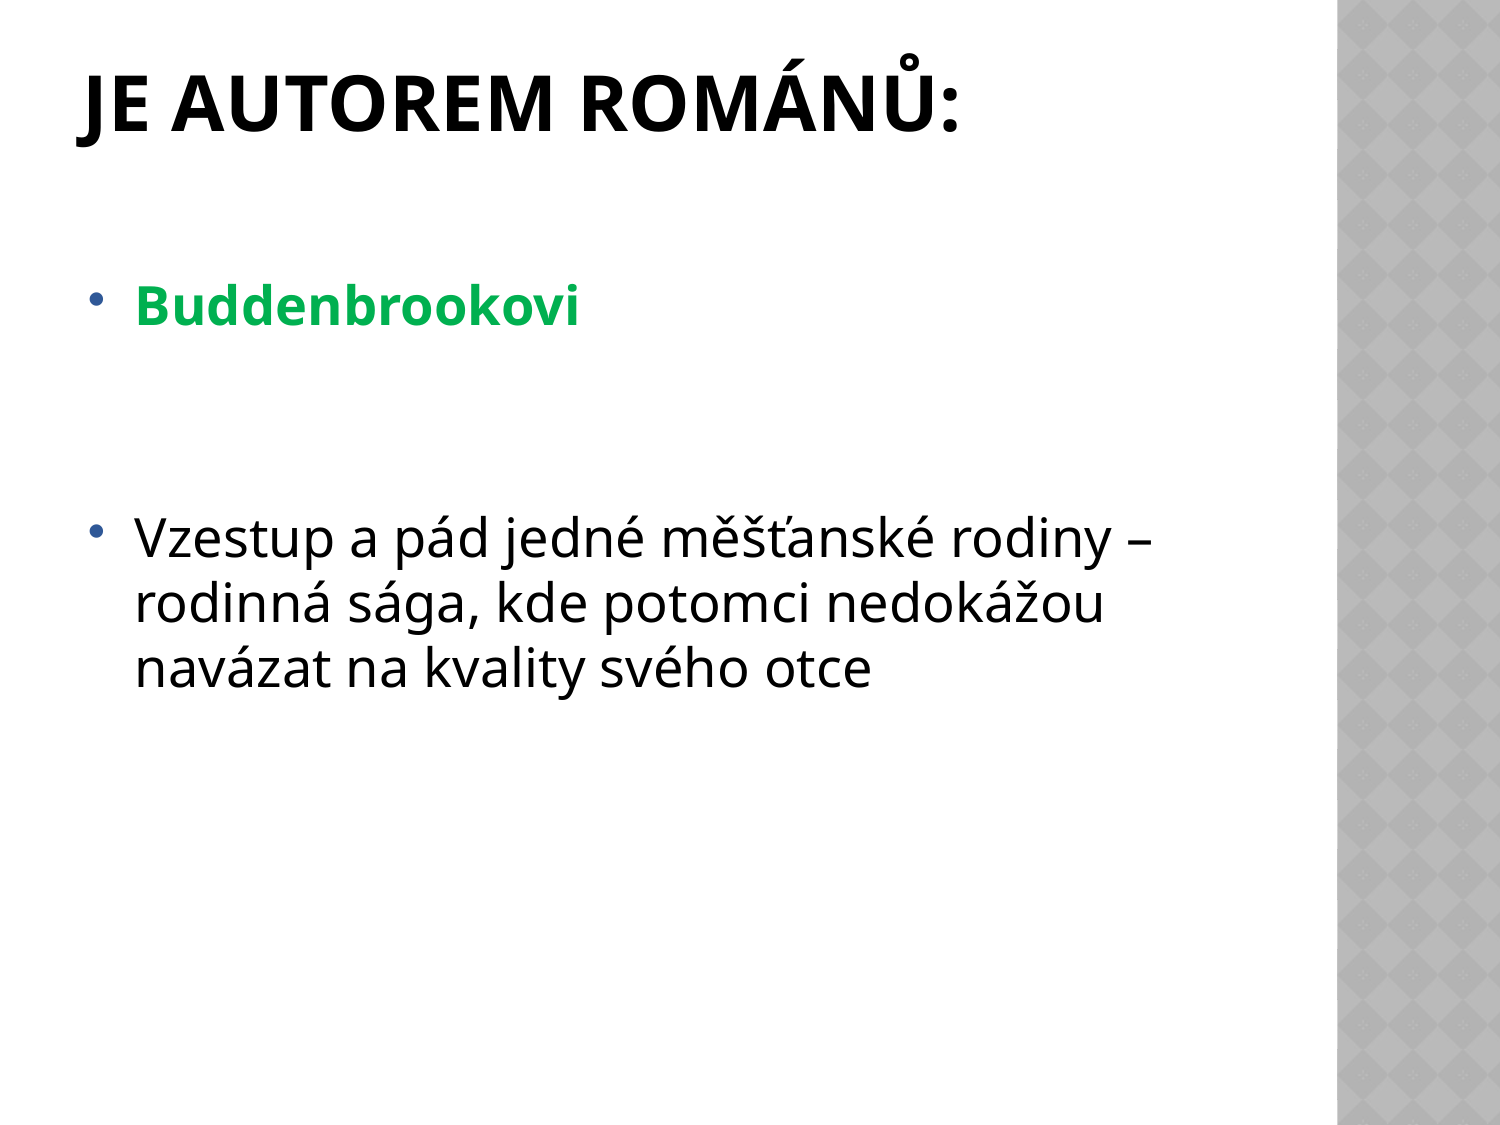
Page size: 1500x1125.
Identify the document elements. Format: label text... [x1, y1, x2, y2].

title Je autorem románů: [75, 52, 1263, 240]
list Buddenbrookovi Vzestup a pád jedné měšťanské rodiny – rodinná sága, kde potomci nedokážou navázat na kvality svého otce [75, 264, 1263, 1059]
